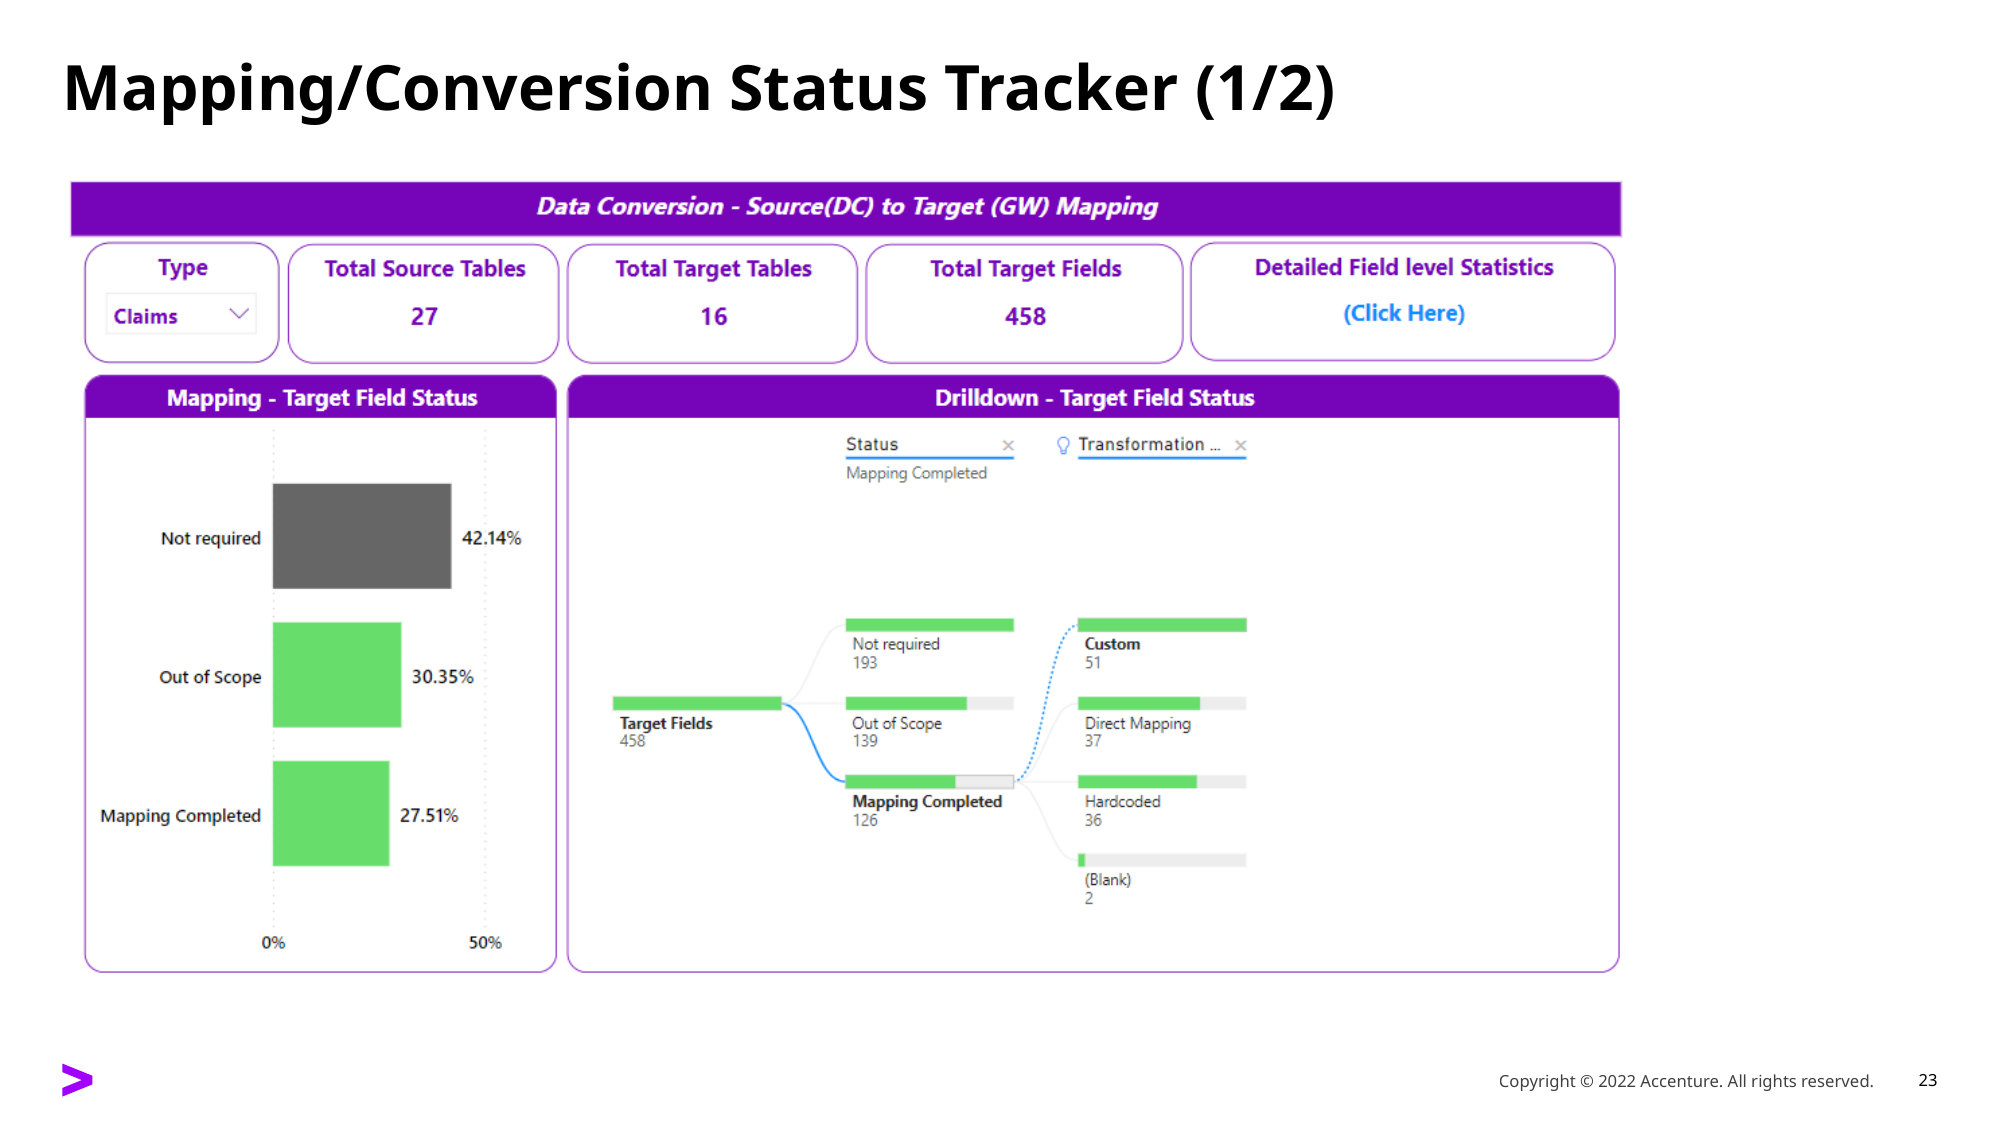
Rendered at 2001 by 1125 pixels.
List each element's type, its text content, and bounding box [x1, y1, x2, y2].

footer Copyright © 2022 Accenture. All rights reserved. [1200, 1064, 1875, 1097]
slide_number 23 [1883, 1064, 1938, 1098]
title Mapping/Conversion Status Tracker (1/2) [62, 62, 1938, 251]
picture [62, 177, 1632, 980]
